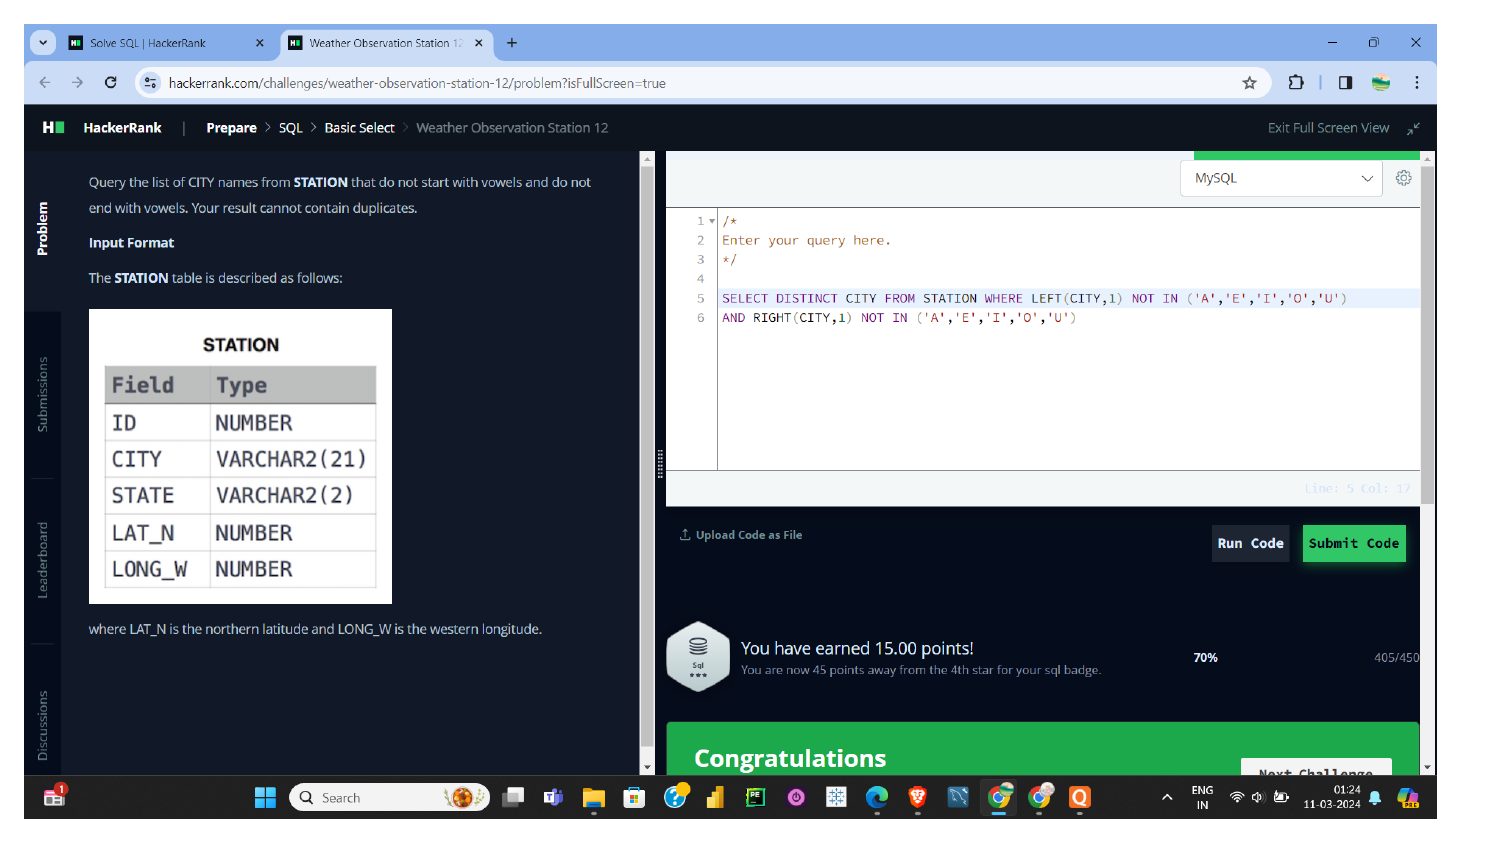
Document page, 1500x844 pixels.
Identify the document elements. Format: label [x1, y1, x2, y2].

picture [24, 24, 1437, 819]
